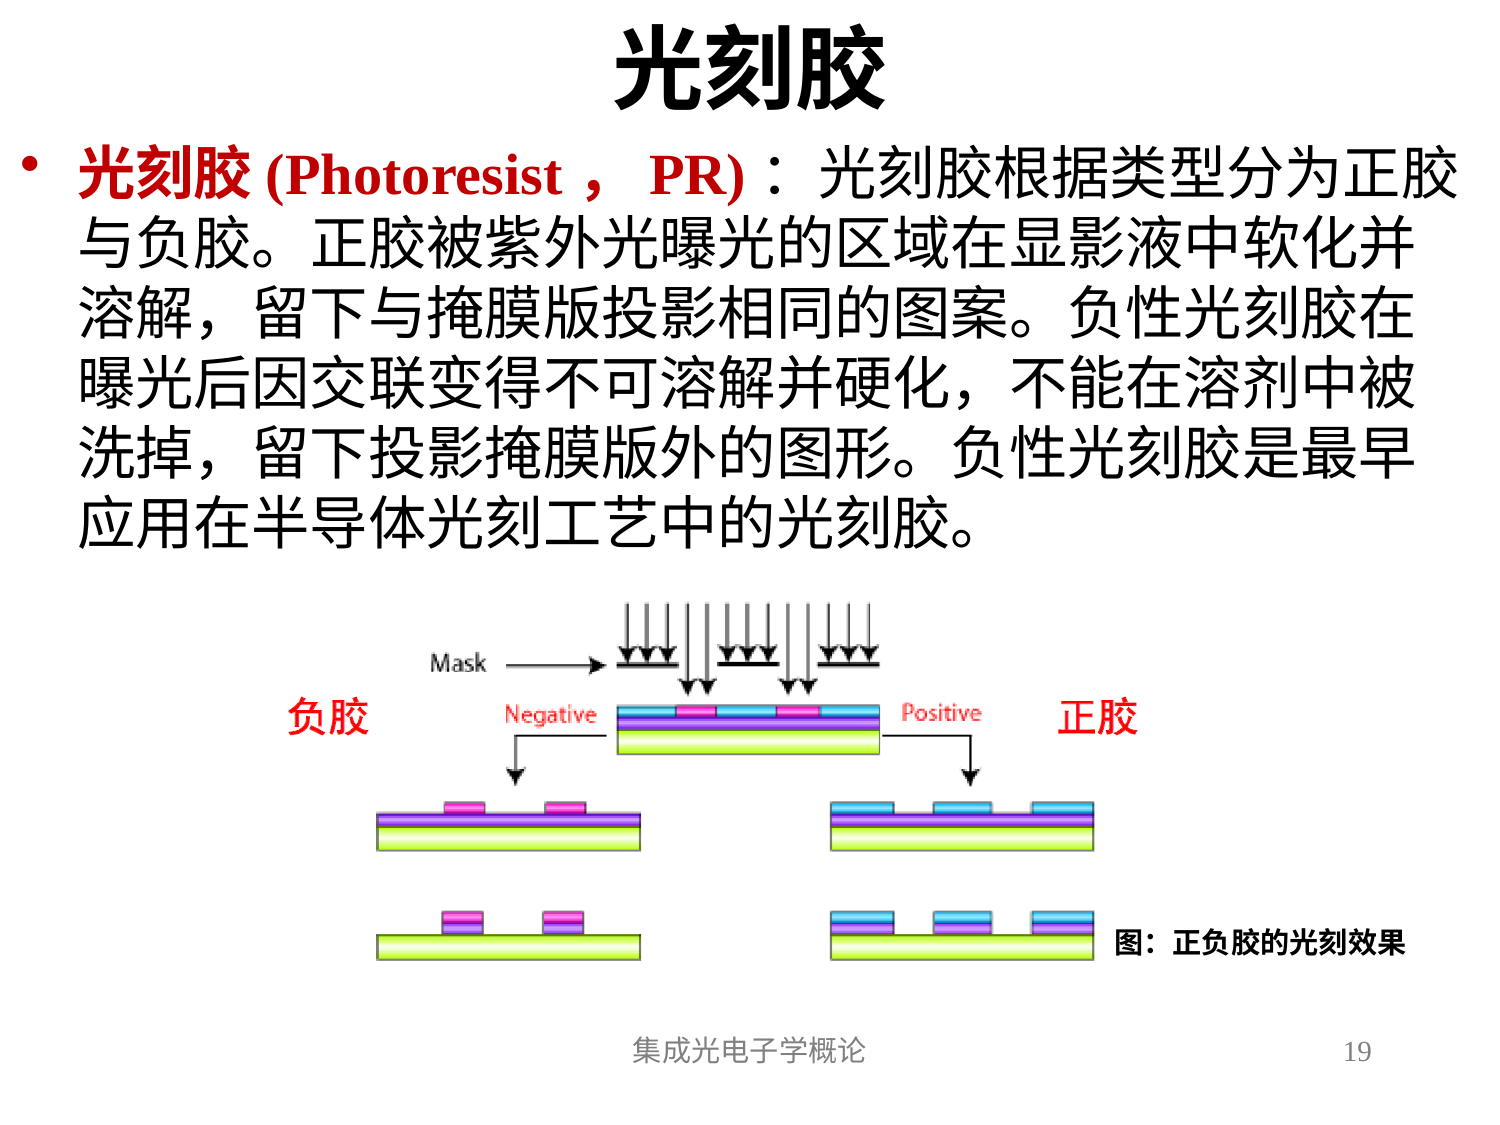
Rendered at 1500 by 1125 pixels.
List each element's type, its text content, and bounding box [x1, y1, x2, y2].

picture [268, 598, 1232, 976]
list 光刻胶(Photoresist，PR)：光刻胶根据类型分为正胶与负胶。正胶被紫外光曝光的区域在显影液中软化并溶解，留下与掩膜版投影相同的图案。负性光刻胶在曝光后因交联变得不可溶解并硬化，不能在溶剂中被洗掉，留下投影掩膜版外的图形。负性光刻胶是最早应用在半导体光刻工艺中的光刻胶。 [5, 128, 1483, 398]
text_box 图：正负胶的光刻效果 [1235, 917, 1464, 973]
slide_number 19 [1074, 1024, 1388, 1101]
footer 集成光电子学概论 [512, 1024, 988, 1101]
title 光刻胶 [112, 0, 1388, 128]
